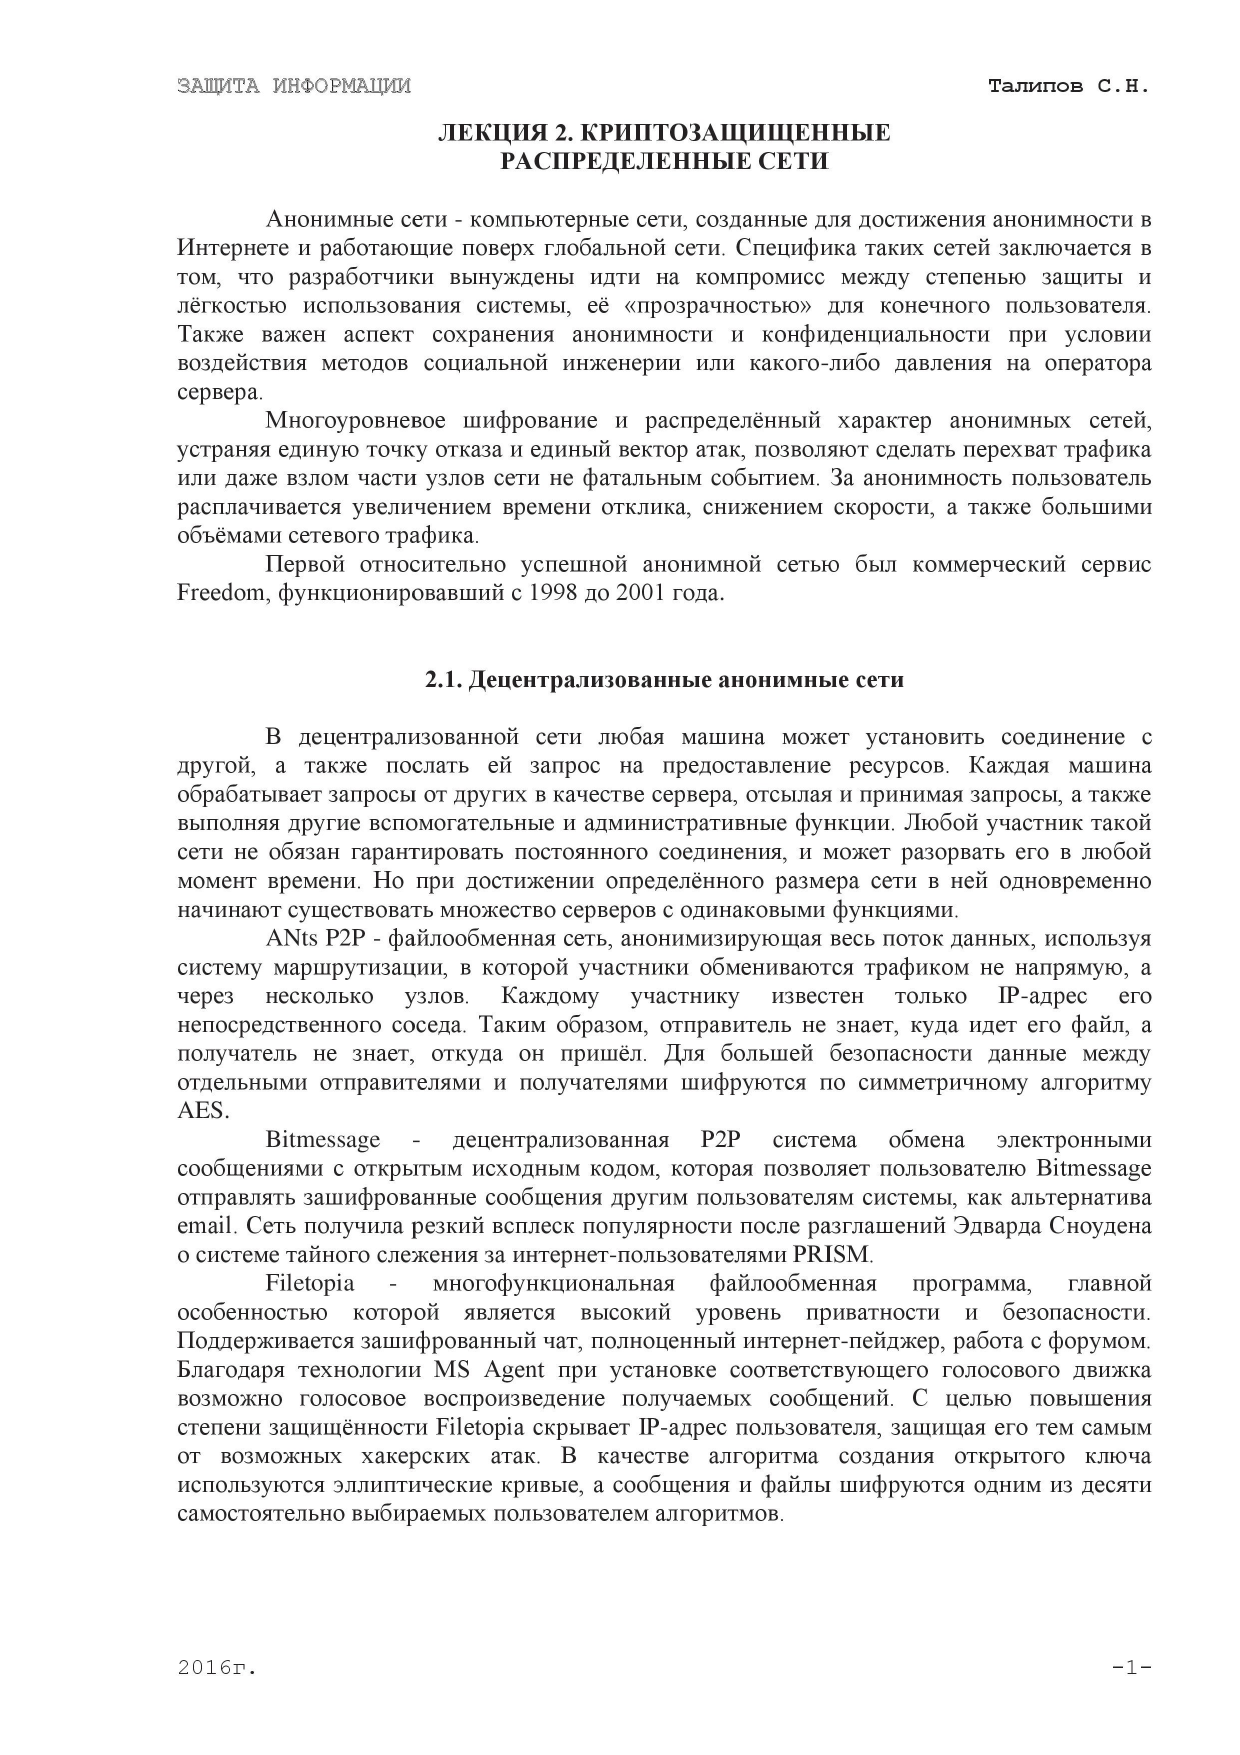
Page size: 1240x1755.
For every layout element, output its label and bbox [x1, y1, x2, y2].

text_box [0, 0, 1240, 1754]
